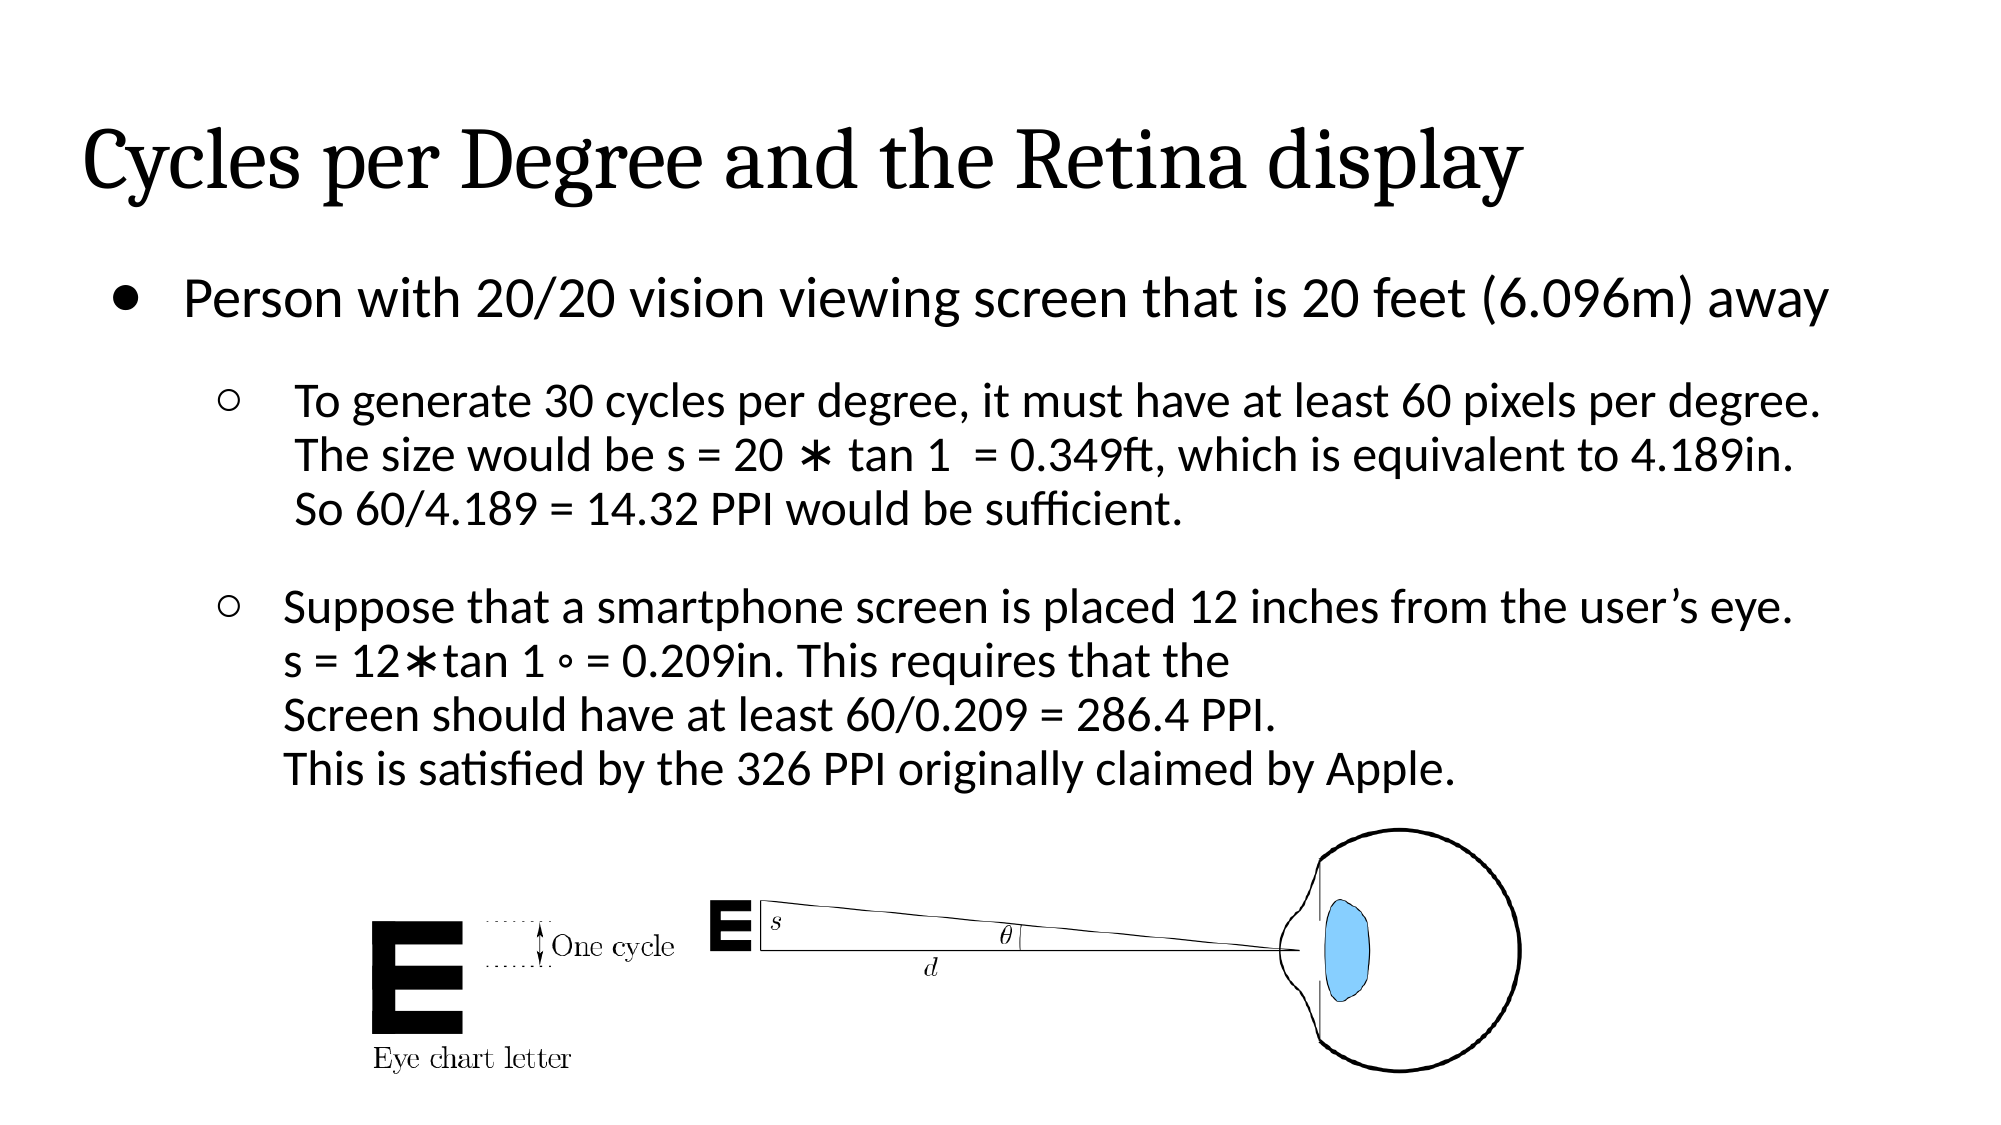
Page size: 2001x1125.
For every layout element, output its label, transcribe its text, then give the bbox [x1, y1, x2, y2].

title Cycles per Degree and the Retina display [68, 97, 1932, 223]
picture [337, 816, 1543, 1081]
list Person with 20/20 vision viewing screen that is 20 feet (6.096m) away To generate 30 cycles per degree, it must have at least 60 pixels per degree. The size would be s = 20 ∗ tan 1 = 0.349ft, which is equivalent to 4.189in. So 60/4.189 = 14.32 PPI would be sufficient. Suppose that a smartphone screen is placed 12 inches from the user’s eye. s = 12∗tan 1 ◦ = 0.209in. This requires that the Screen should have at least 60/0.209 = 286.4 PPI. This is satisfied by the 326 PPI originally claimed by Apple. [68, 252, 1932, 1125]
